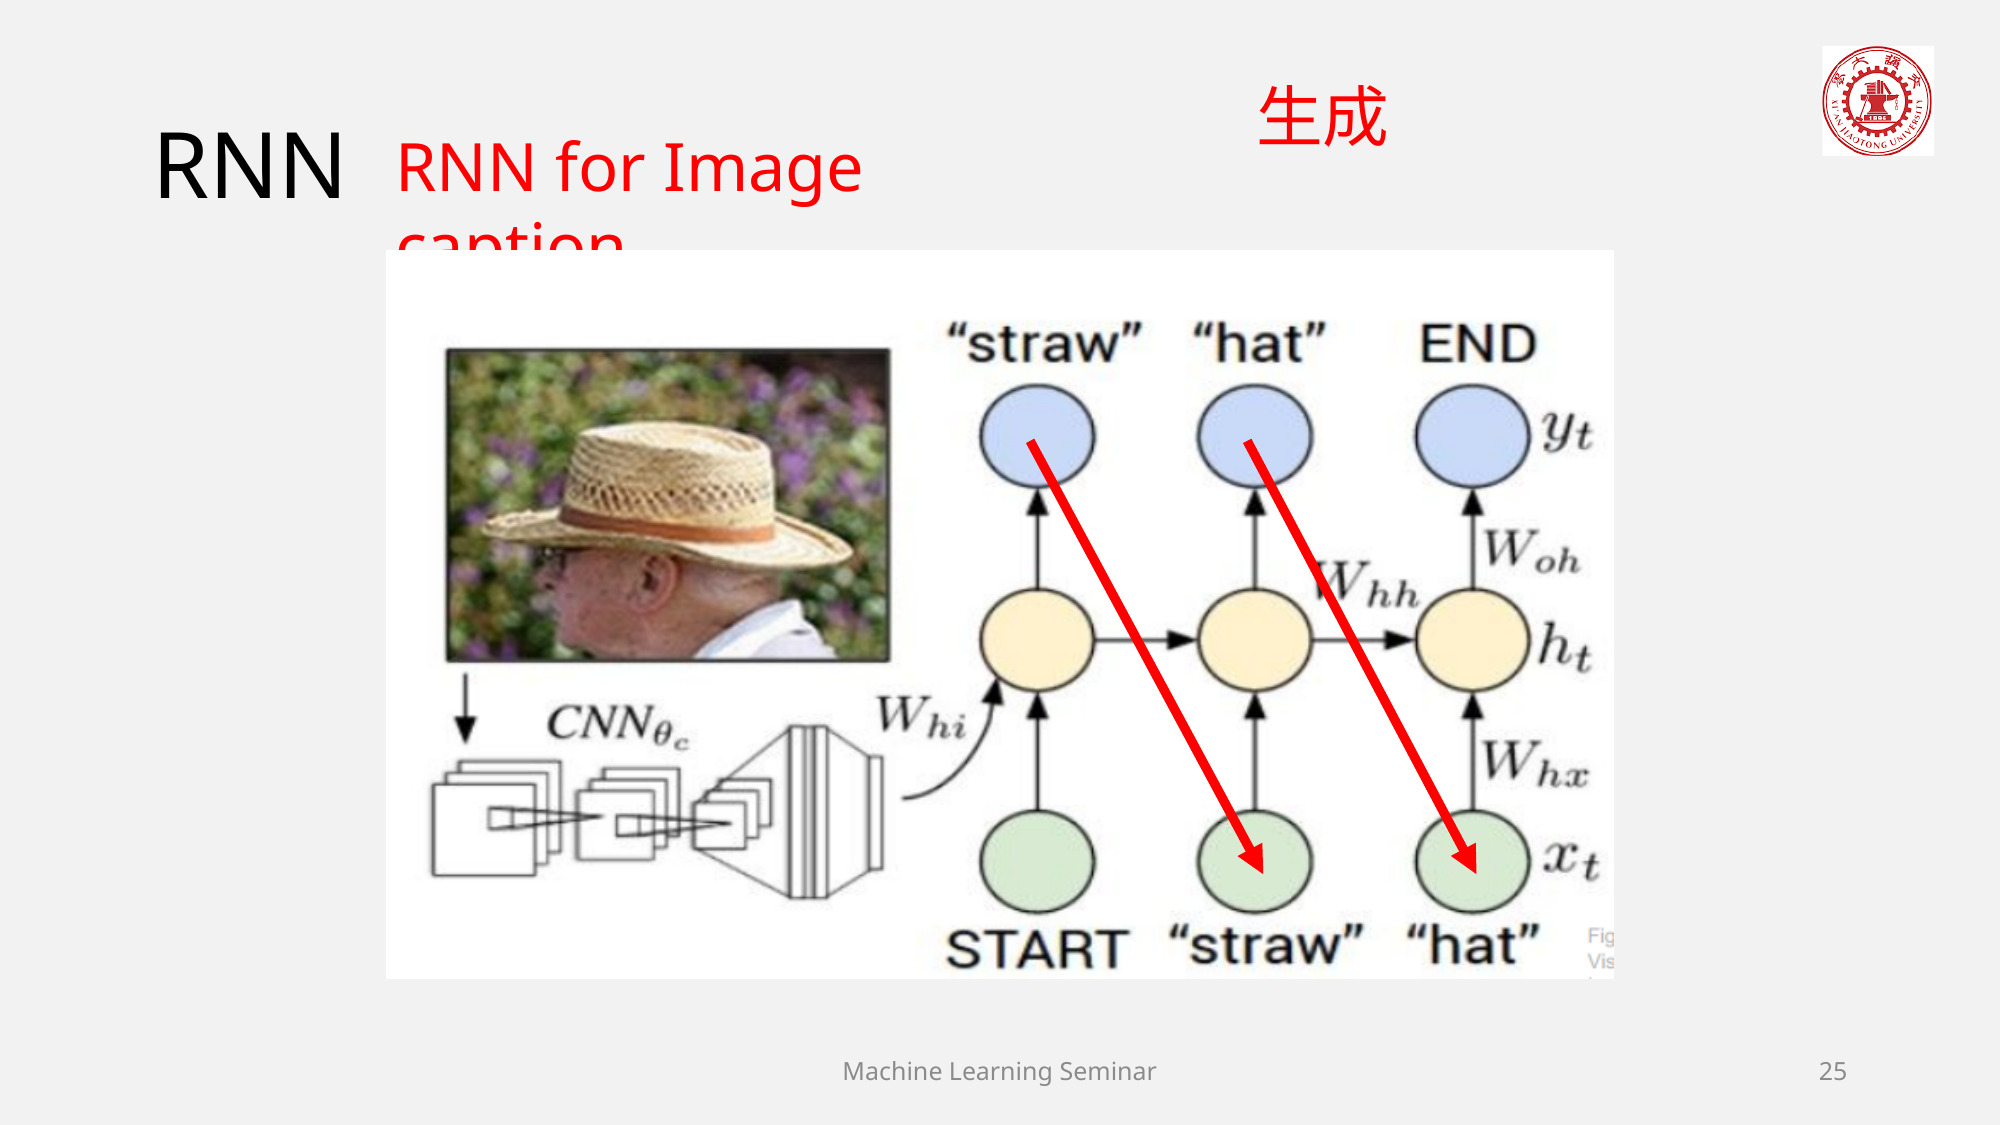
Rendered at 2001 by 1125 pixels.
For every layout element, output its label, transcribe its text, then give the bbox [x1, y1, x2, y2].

picture [386, 250, 1614, 979]
footer Machine Learning Seminar [662, 1042, 1338, 1103]
picture [1822, 46, 1935, 156]
text_box 生成 [1241, 66, 1654, 162]
text_box RNN for Image caption [380, 117, 1088, 292]
title RNN [137, 59, 1863, 278]
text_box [1030, 440, 1247, 875]
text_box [1247, 440, 1477, 875]
slide_number 25 [1412, 1042, 1863, 1103]
